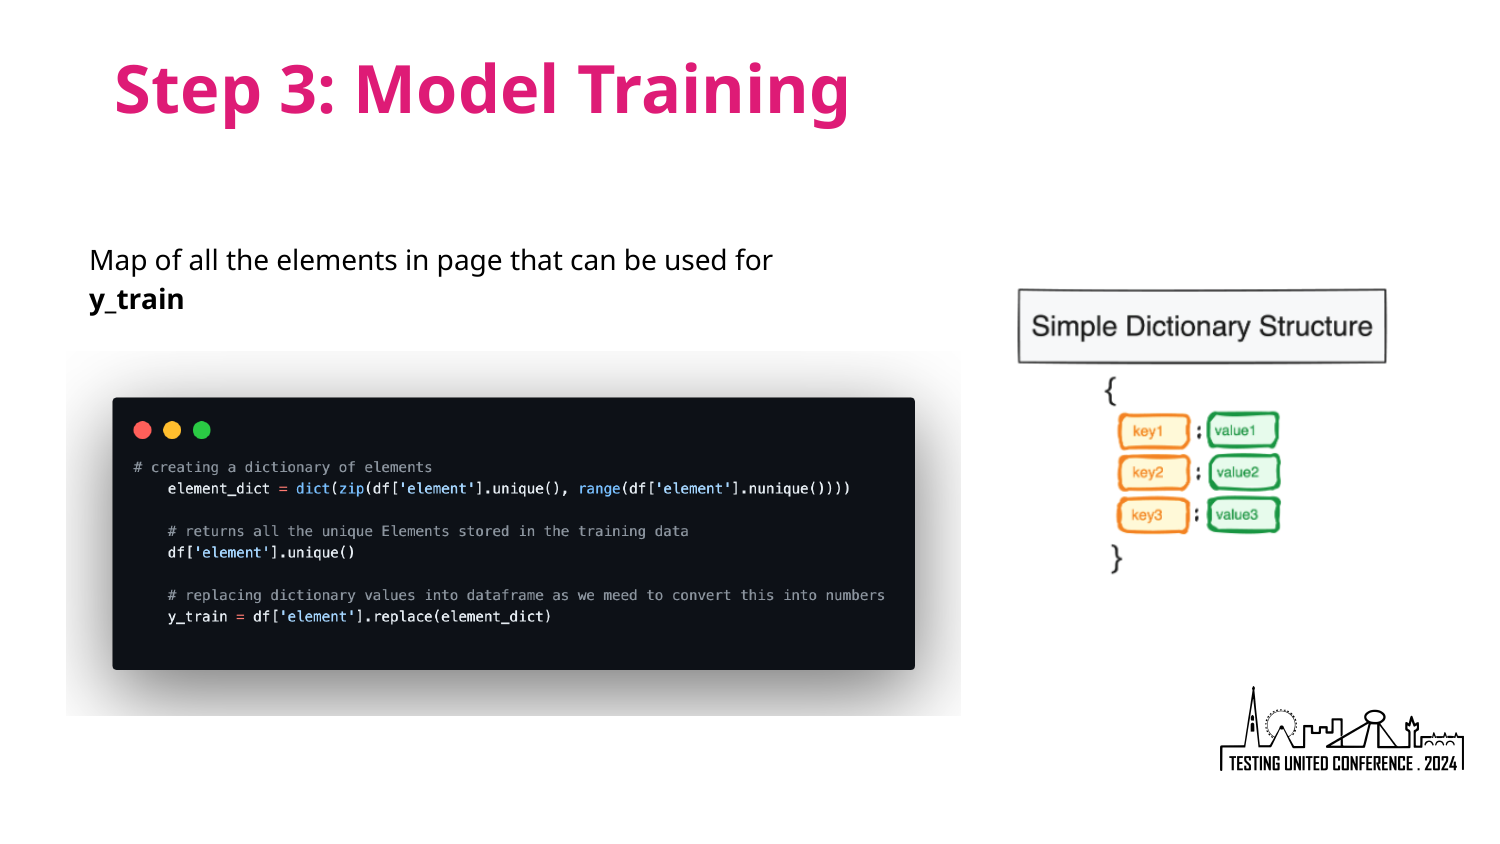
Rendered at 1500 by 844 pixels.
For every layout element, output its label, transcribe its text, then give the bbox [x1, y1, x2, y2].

picture [1220, 686, 1464, 771]
picture [66, 351, 961, 716]
title Step 3: Model Training [99, 32, 1328, 199]
text_box Map of all the elements in page that can be used for y_train [74, 222, 866, 349]
picture [1014, 285, 1393, 581]
